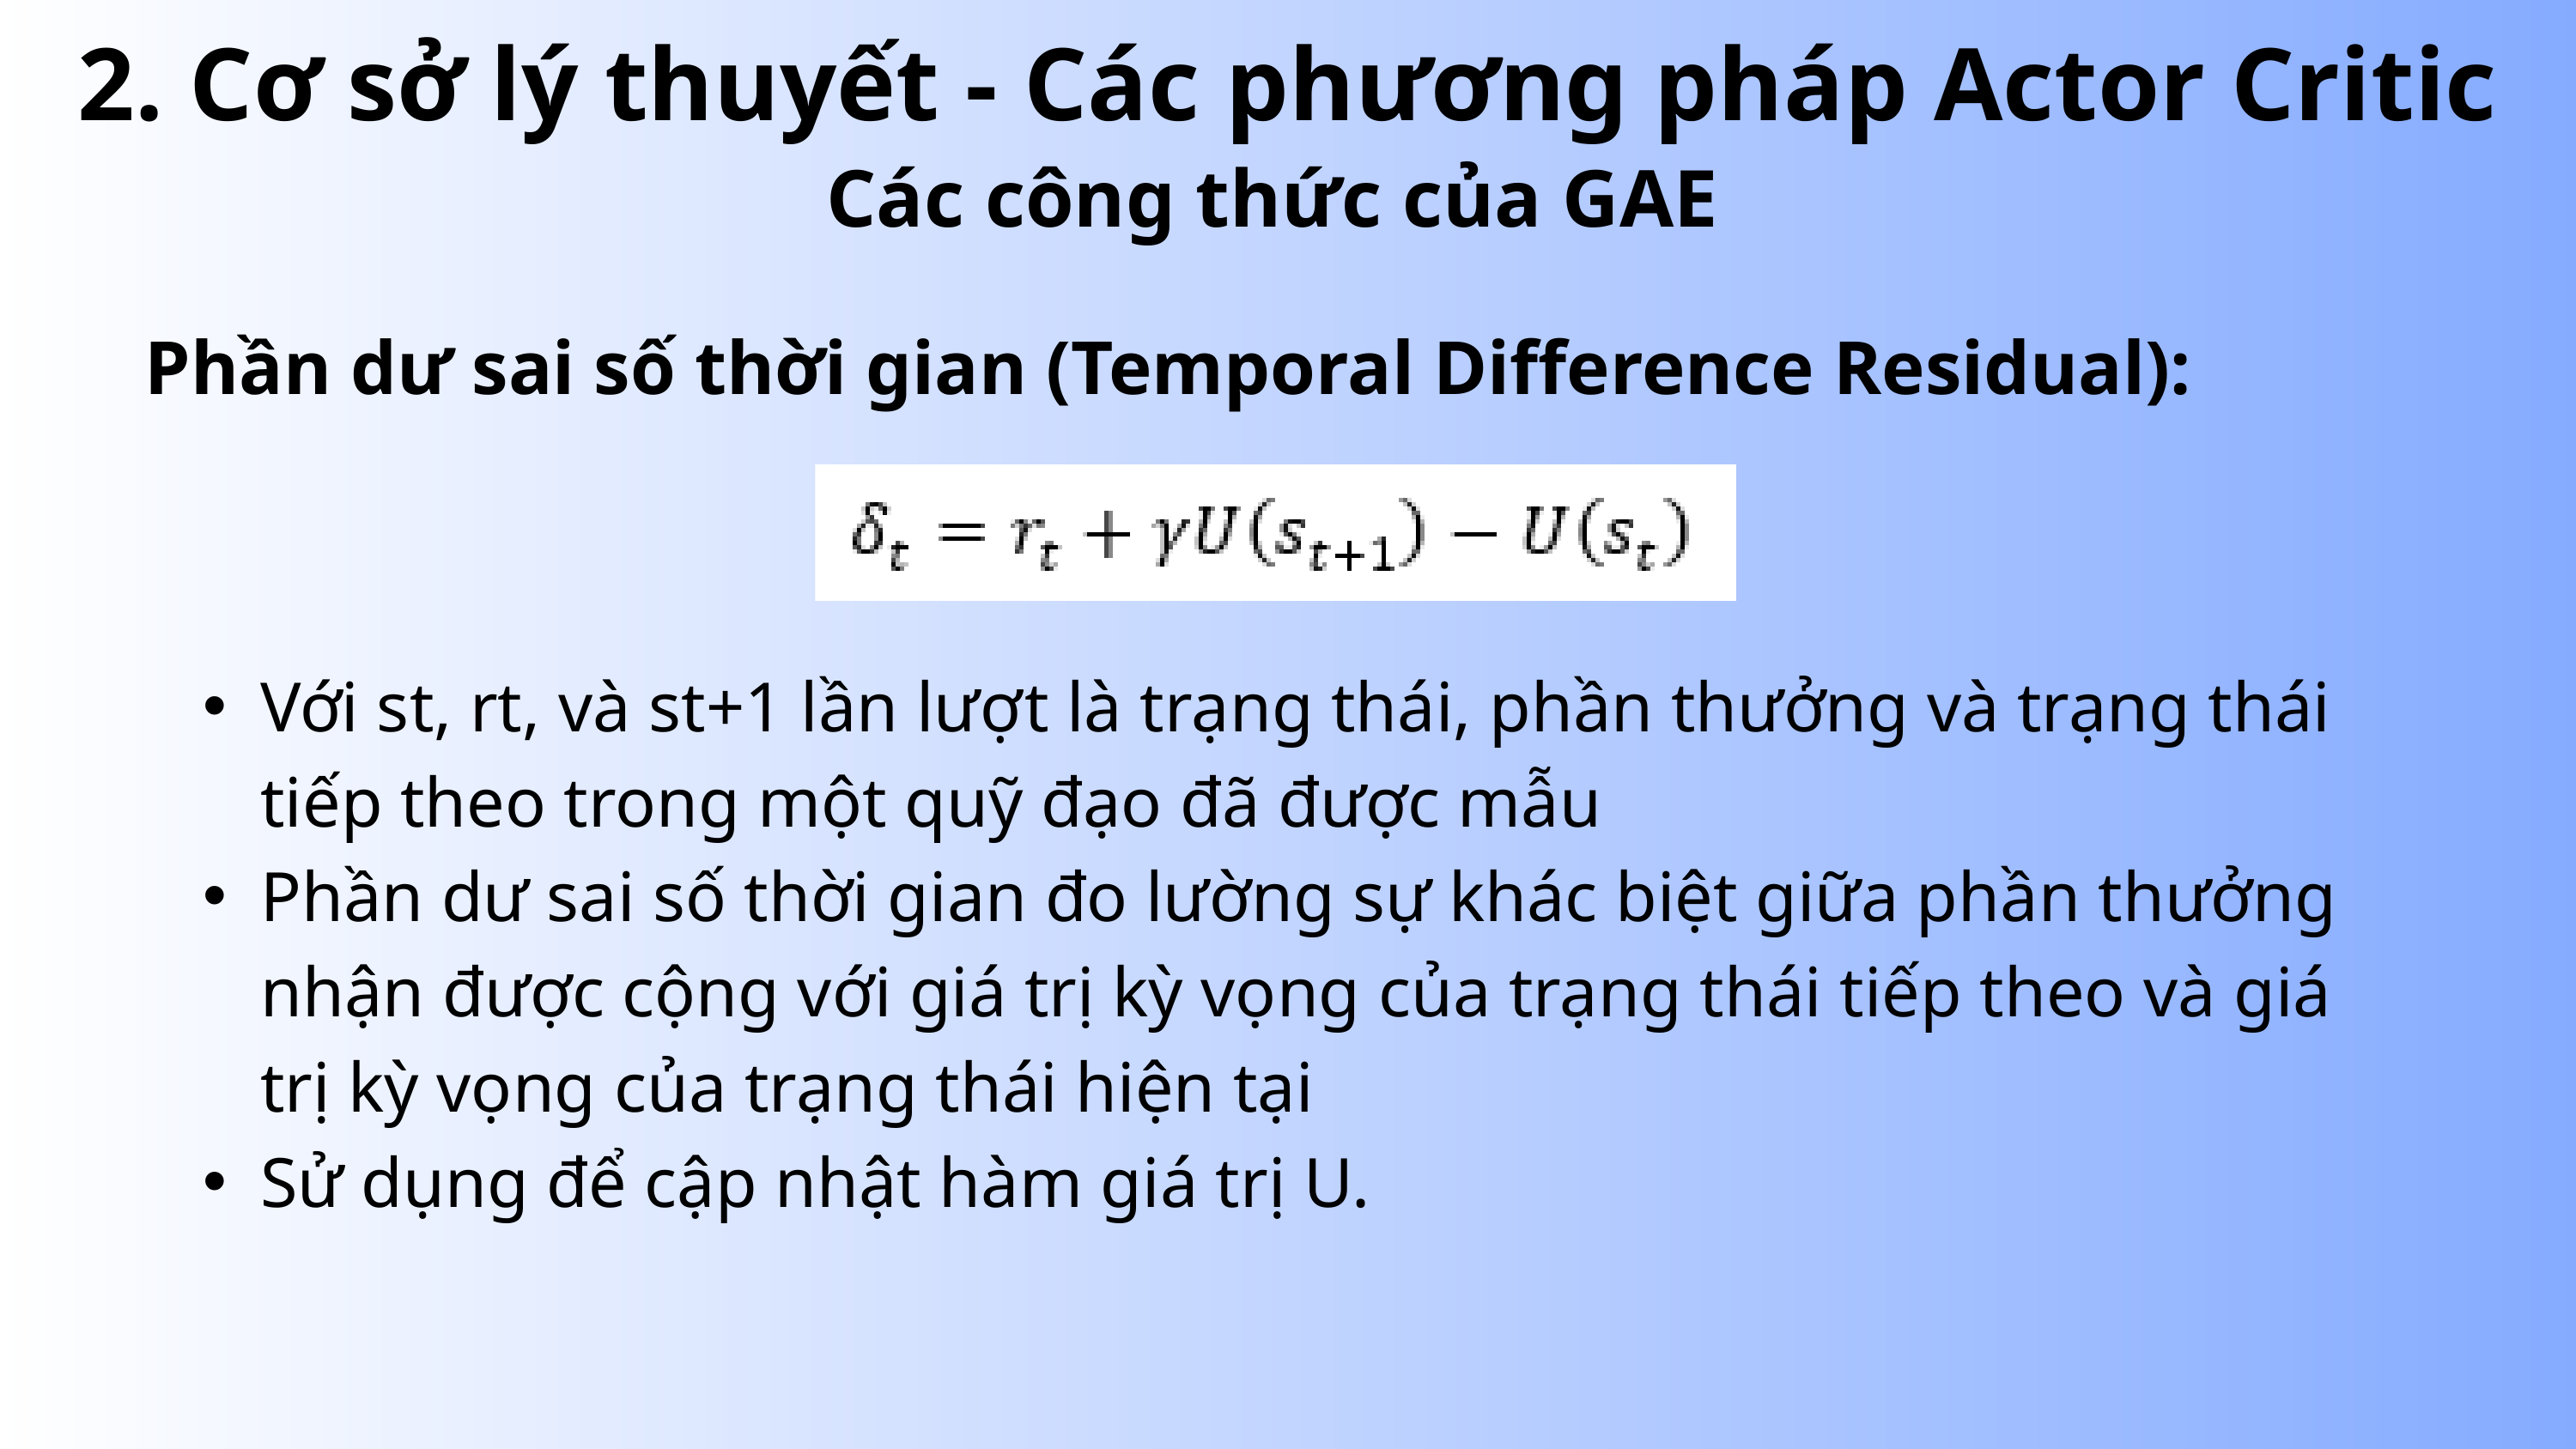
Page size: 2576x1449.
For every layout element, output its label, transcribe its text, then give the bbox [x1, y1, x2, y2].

text_box 2. Cơ sở lý thuyết - Các phương pháp Actor Critic [0, 0, 2576, 141]
text_box [815, 464, 1736, 602]
text_box Với st, rt, và st+1 lần lượt là trạng thái, phần thưởng và trạng thái tiếp theo trong một quỹ đạo đã được mẫu Phần dư sai số thời gian đo lường sự khác biệt giữa phần thưởng nhận được cộng với giá trị kỳ vọng của trạng thái tiếp theo và giá trị kỳ vọng của trạng thái hiện tại Sử dụng để cập nhật hàm giá trị U. [144, 650, 2407, 1222]
text_box Phần dư sai số thời gian (Temporal Difference Residual): [144, 306, 2407, 409]
text_box Các công thức của GAE [826, 141, 1750, 243]
